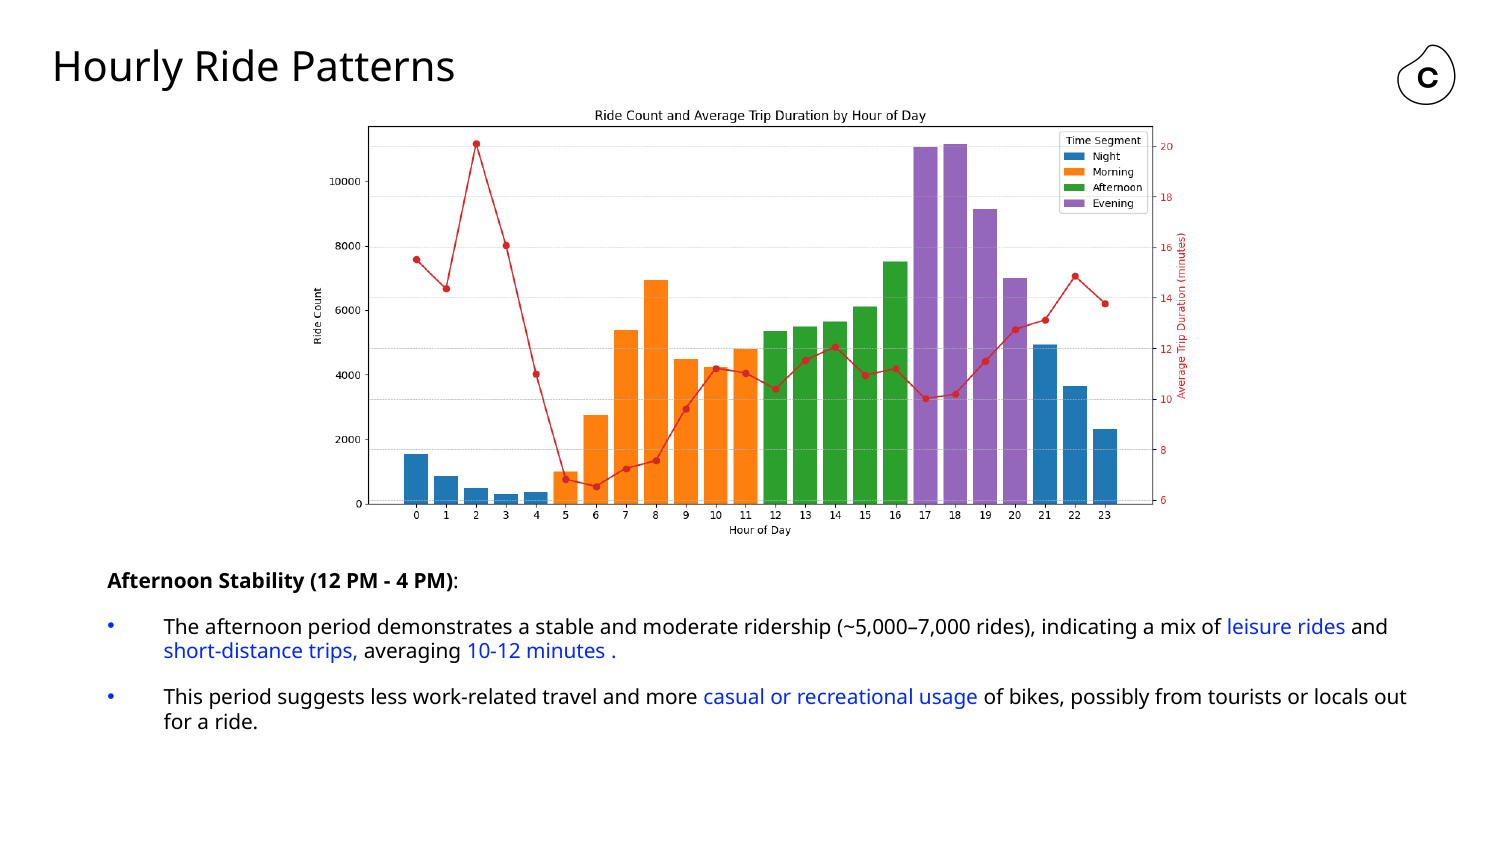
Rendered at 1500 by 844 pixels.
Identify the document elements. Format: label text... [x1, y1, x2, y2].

title Hourly Ride Patterns [51, 45, 1448, 103]
picture [1396, 43, 1457, 107]
list Afternoon Stability (12 PM - 4 PM): The afternoon period demonstrates a stable and moderate ridership (~5,000–7,000 rides), indicating a mix of leisure rides and short-distance trips, averaging 10-12 minutes . This period suggests less work-related travel and more casual or recreational usage of bikes, possibly from tourists or locals out for a ride. [88, 567, 1437, 809]
picture [306, 102, 1194, 543]
